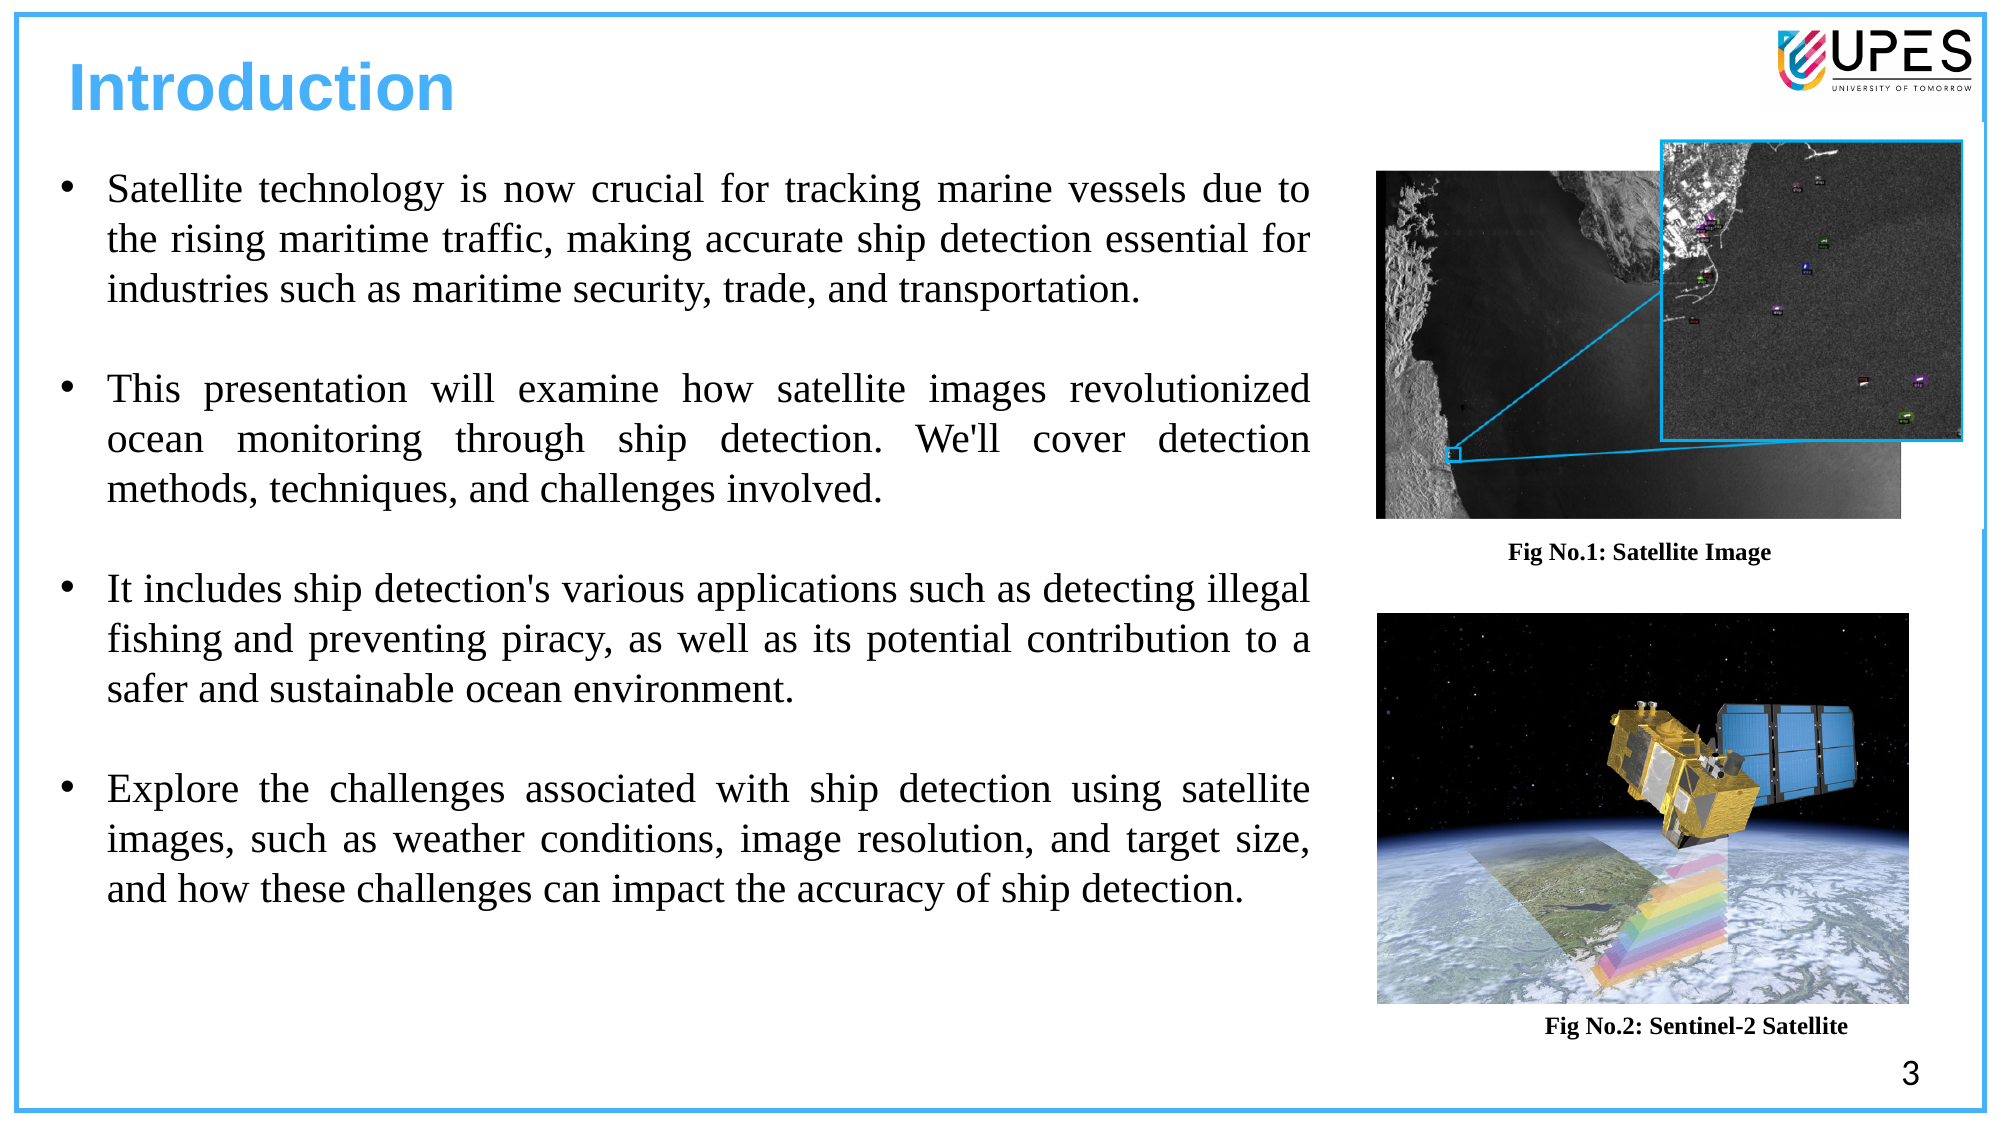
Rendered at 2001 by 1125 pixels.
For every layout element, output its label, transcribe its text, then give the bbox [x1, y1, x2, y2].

text_box 3 [1886, 1040, 2000, 1101]
picture [1758, 20, 1978, 110]
picture [1355, 122, 1984, 529]
picture [1377, 613, 1909, 1004]
text_box Fig No.1: Satellite Image [1493, 529, 1838, 574]
text_box Fig No.2: Sentinel-2 Satellite [1529, 1004, 1896, 1048]
text_box Introduction [53, 36, 1289, 132]
text_box Satellite technology is now crucial for tracking marine vessels due to the rising maritime traffic, making accurate ship detection essential for industries such as maritime security, trade, and transportation. This presentation will examine how satellite images revolutionized ocean monitoring through ship detection. We'll cover detection methods, techniques, and challenges involved. It includes ship detection's various applications such as detecting illegal fishing and preventing piracy, as well as its potential contribution to a safer and sustainable ocean environment. Explore the challenges associated with ship detection using satellite images, such as weather conditions, image resolution, and target size, and how these challenges can impact the accuracy of ship detection. [44, 153, 1327, 919]
